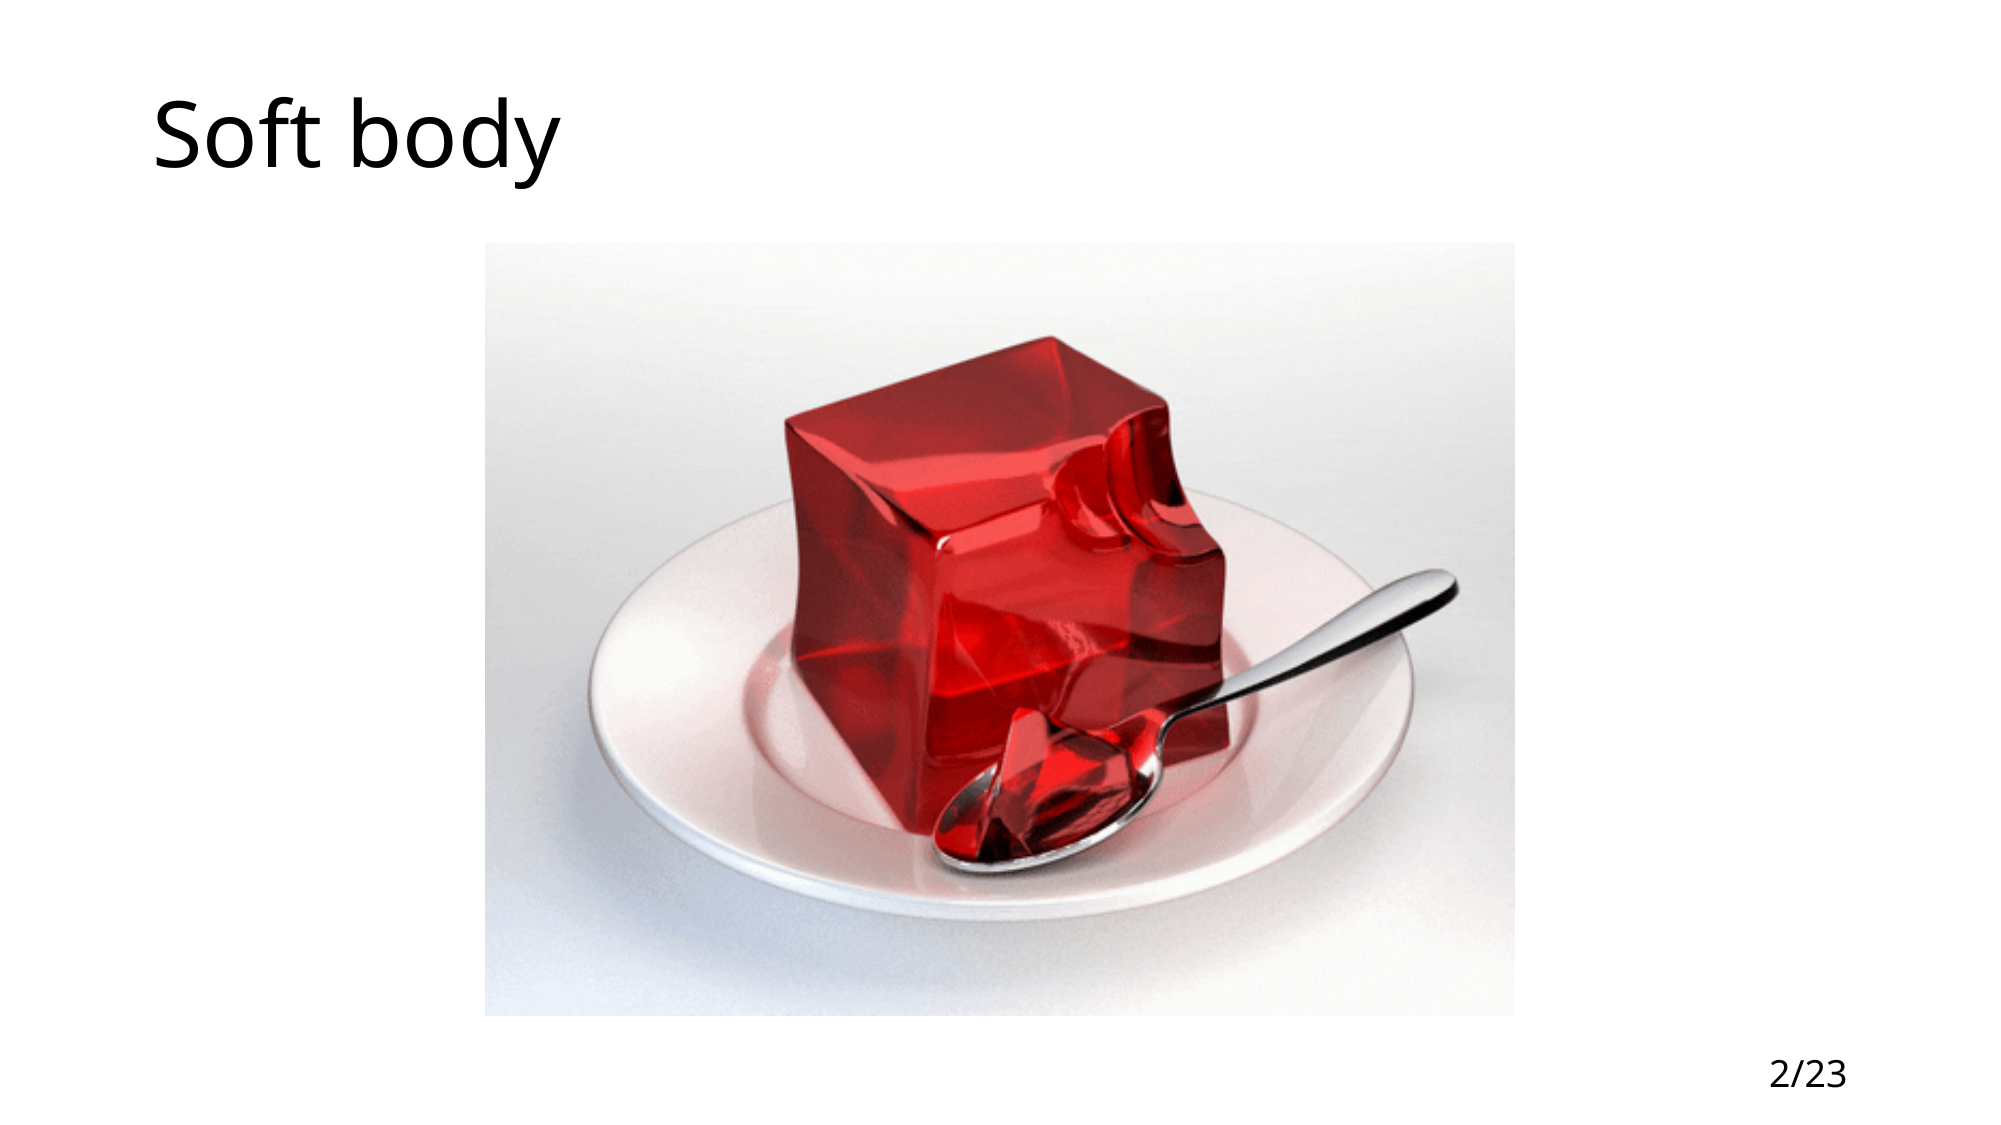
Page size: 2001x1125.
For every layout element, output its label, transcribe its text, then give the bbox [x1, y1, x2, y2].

title Soft body [137, 59, 1863, 217]
picture [485, 243, 1515, 1016]
slide_number 2/23 [1412, 1042, 1863, 1103]
